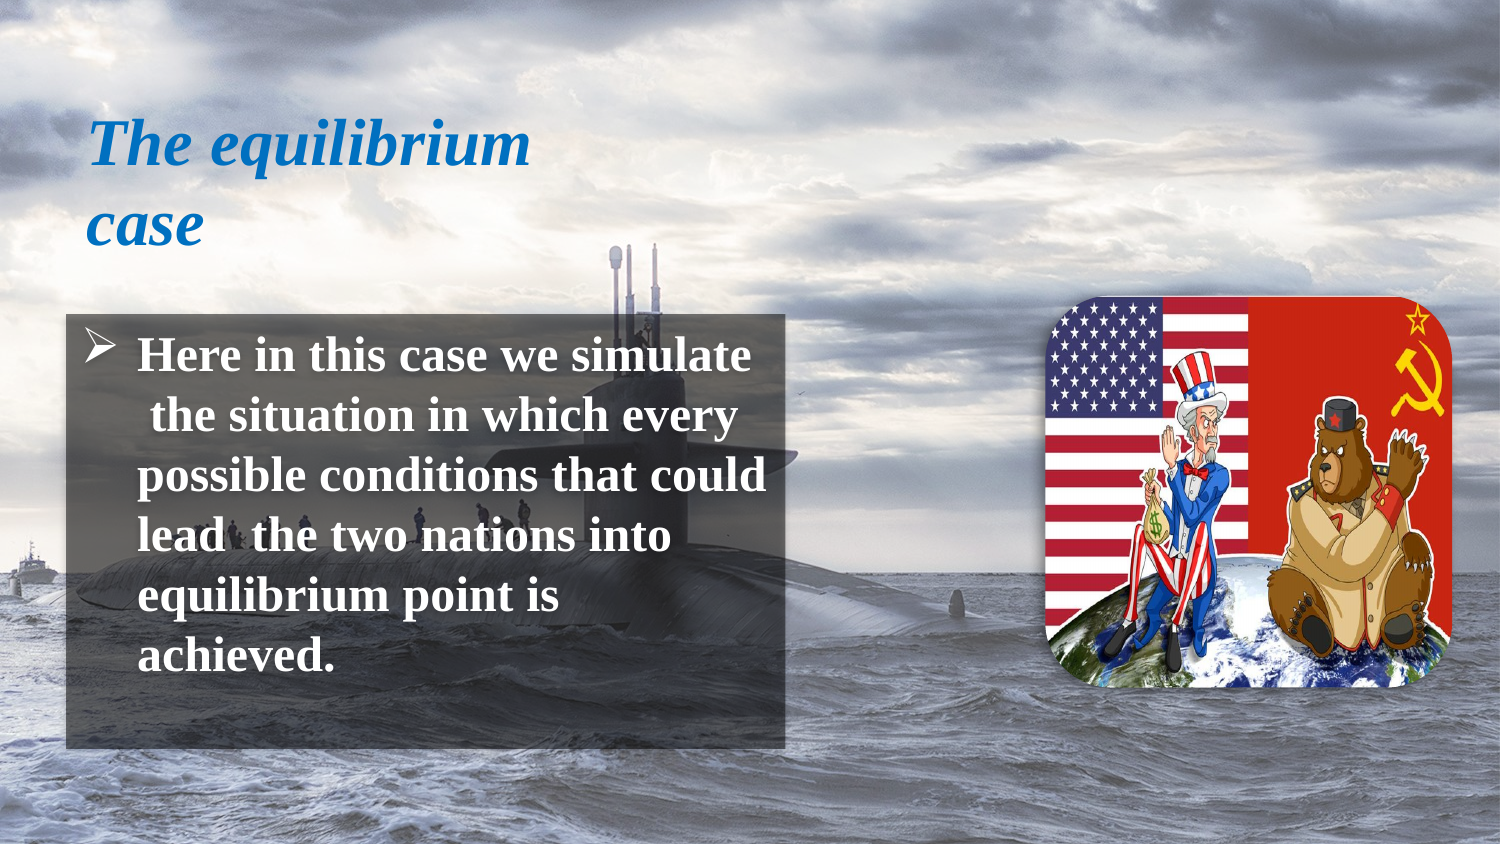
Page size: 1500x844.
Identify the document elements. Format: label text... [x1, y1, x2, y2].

picture [1045, 295, 1453, 688]
text_box The equilibrium case [71, 91, 604, 266]
text_box Here in this case we simulate the situation in which every possible conditions that could lead the two nations into equilibrium point is achieved. [66, 314, 786, 749]
